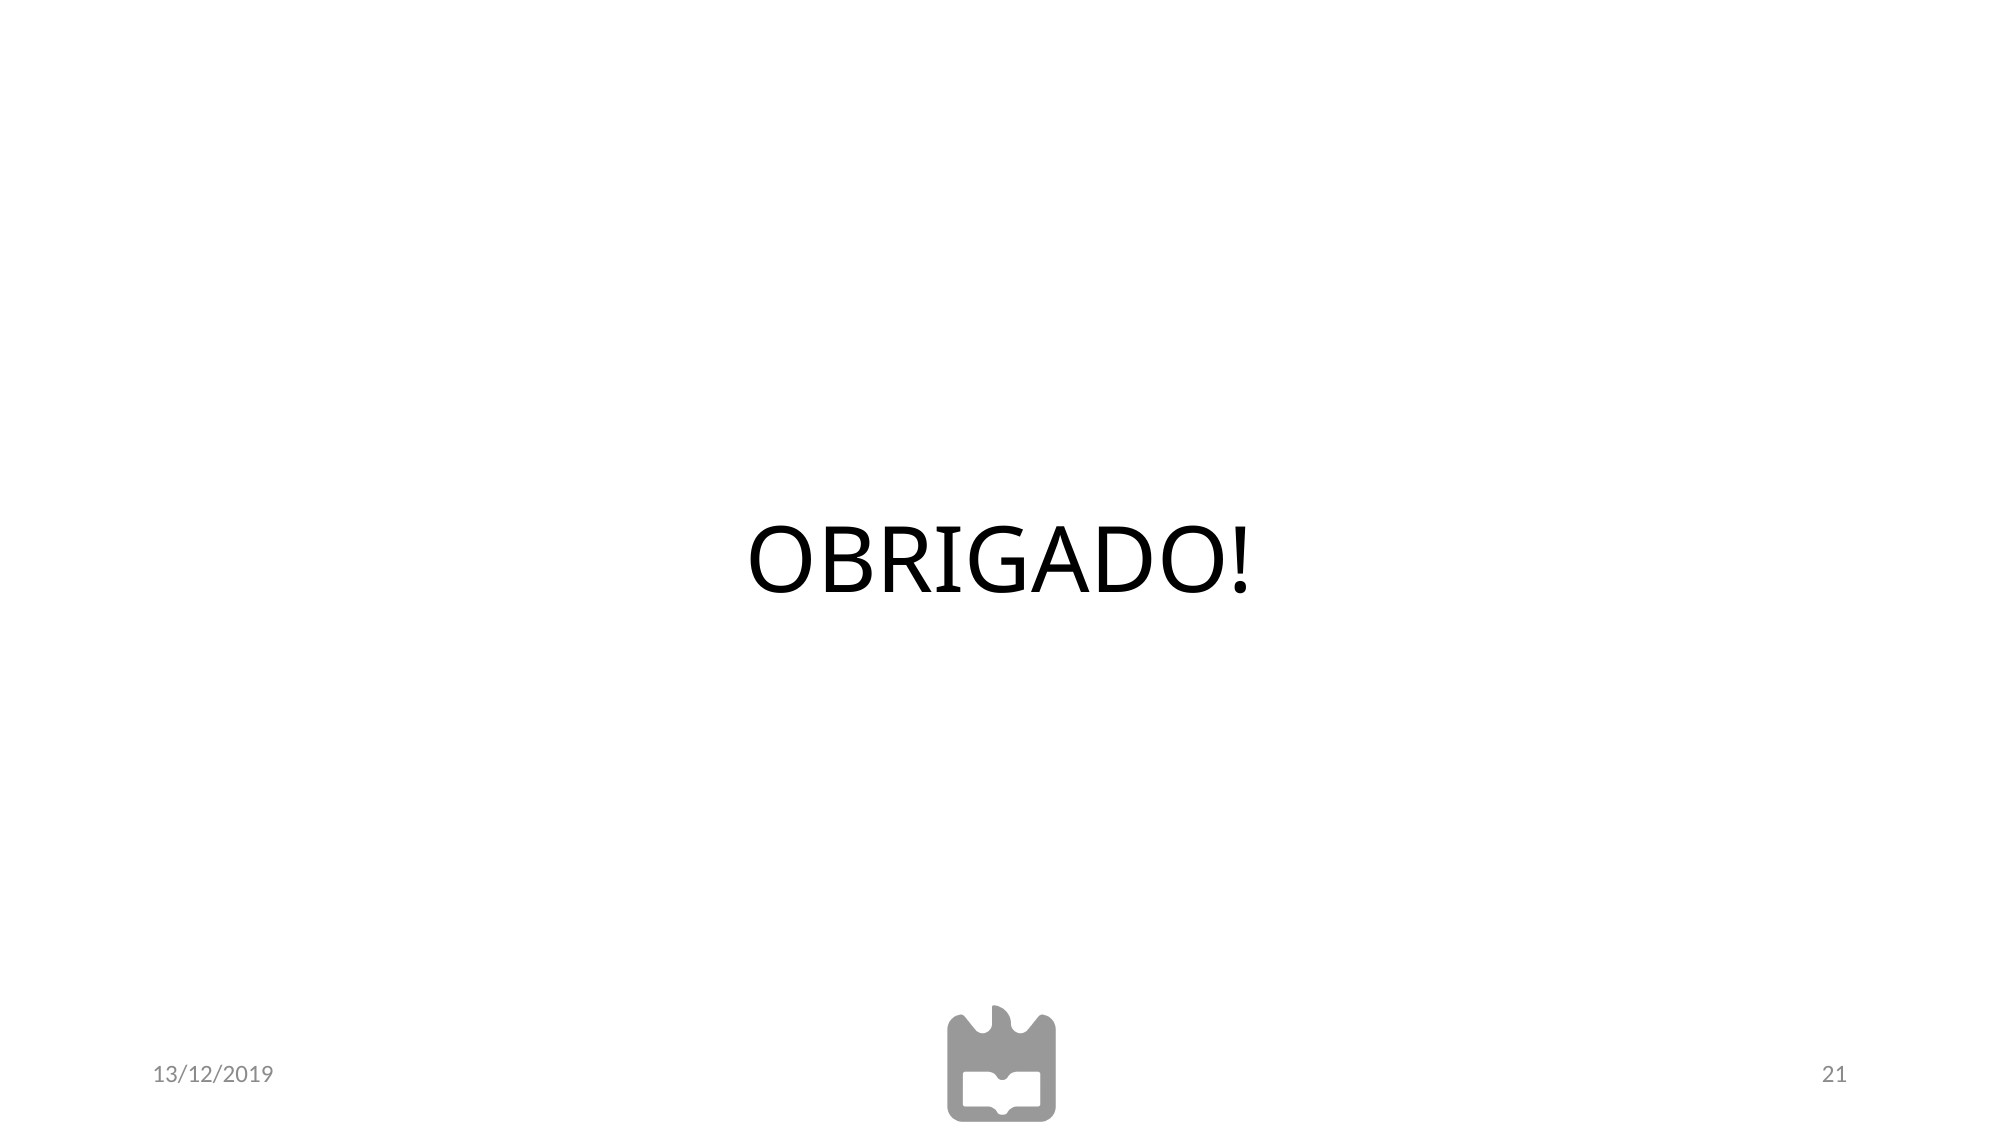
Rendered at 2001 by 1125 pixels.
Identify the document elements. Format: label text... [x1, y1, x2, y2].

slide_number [137, 1042, 588, 1103]
slide_number 21 [1412, 1042, 1863, 1103]
title OBRIGADO! [137, 453, 1863, 672]
footer [937, 994, 1063, 1125]
